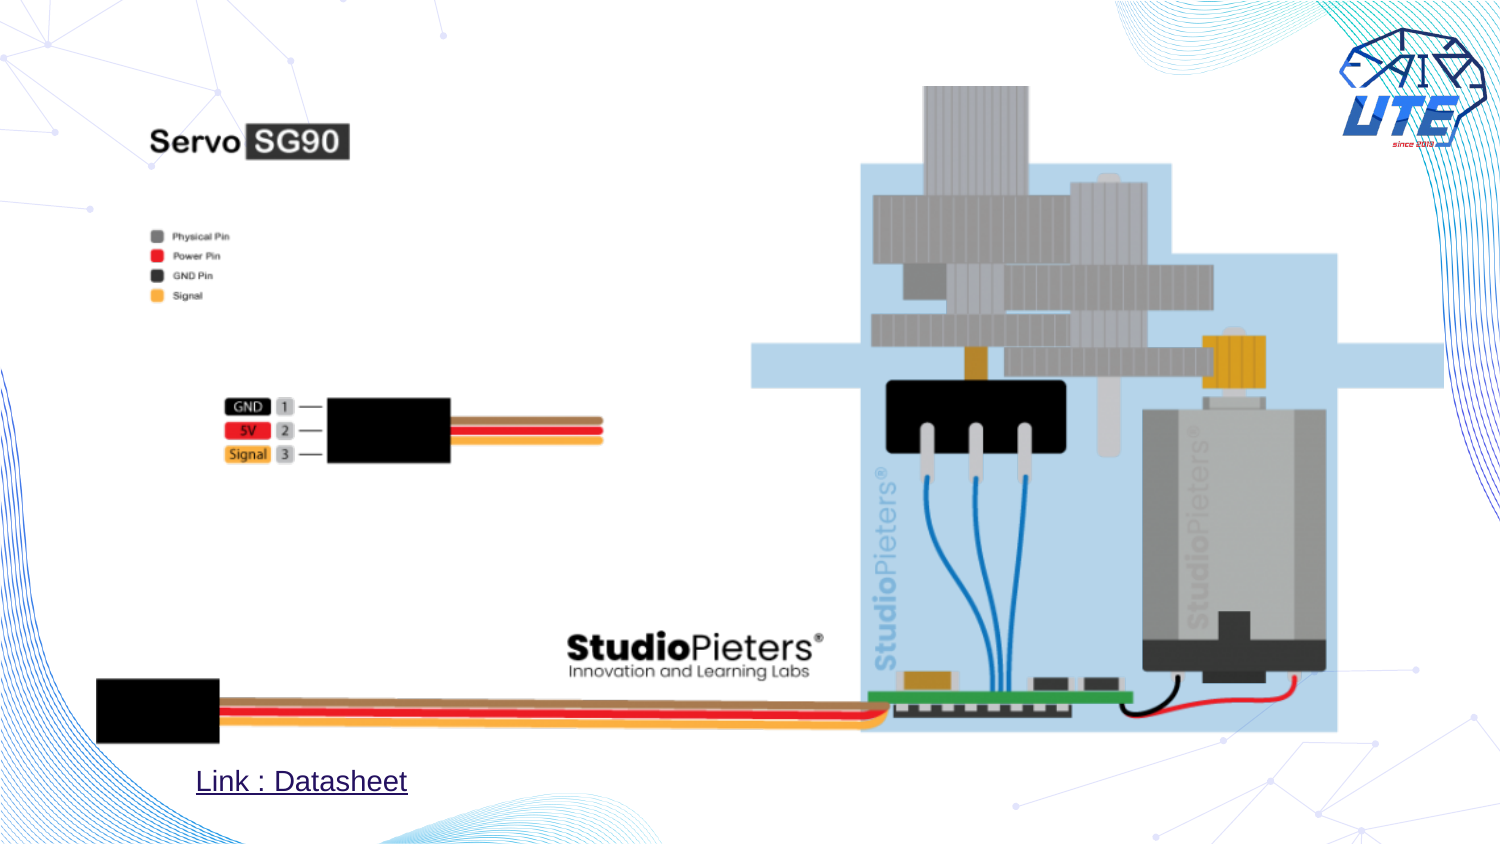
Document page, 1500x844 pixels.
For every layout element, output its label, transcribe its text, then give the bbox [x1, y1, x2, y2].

picture [0, 0, 1500, 844]
text_box Link : Datasheet [180, 798, 451, 805]
